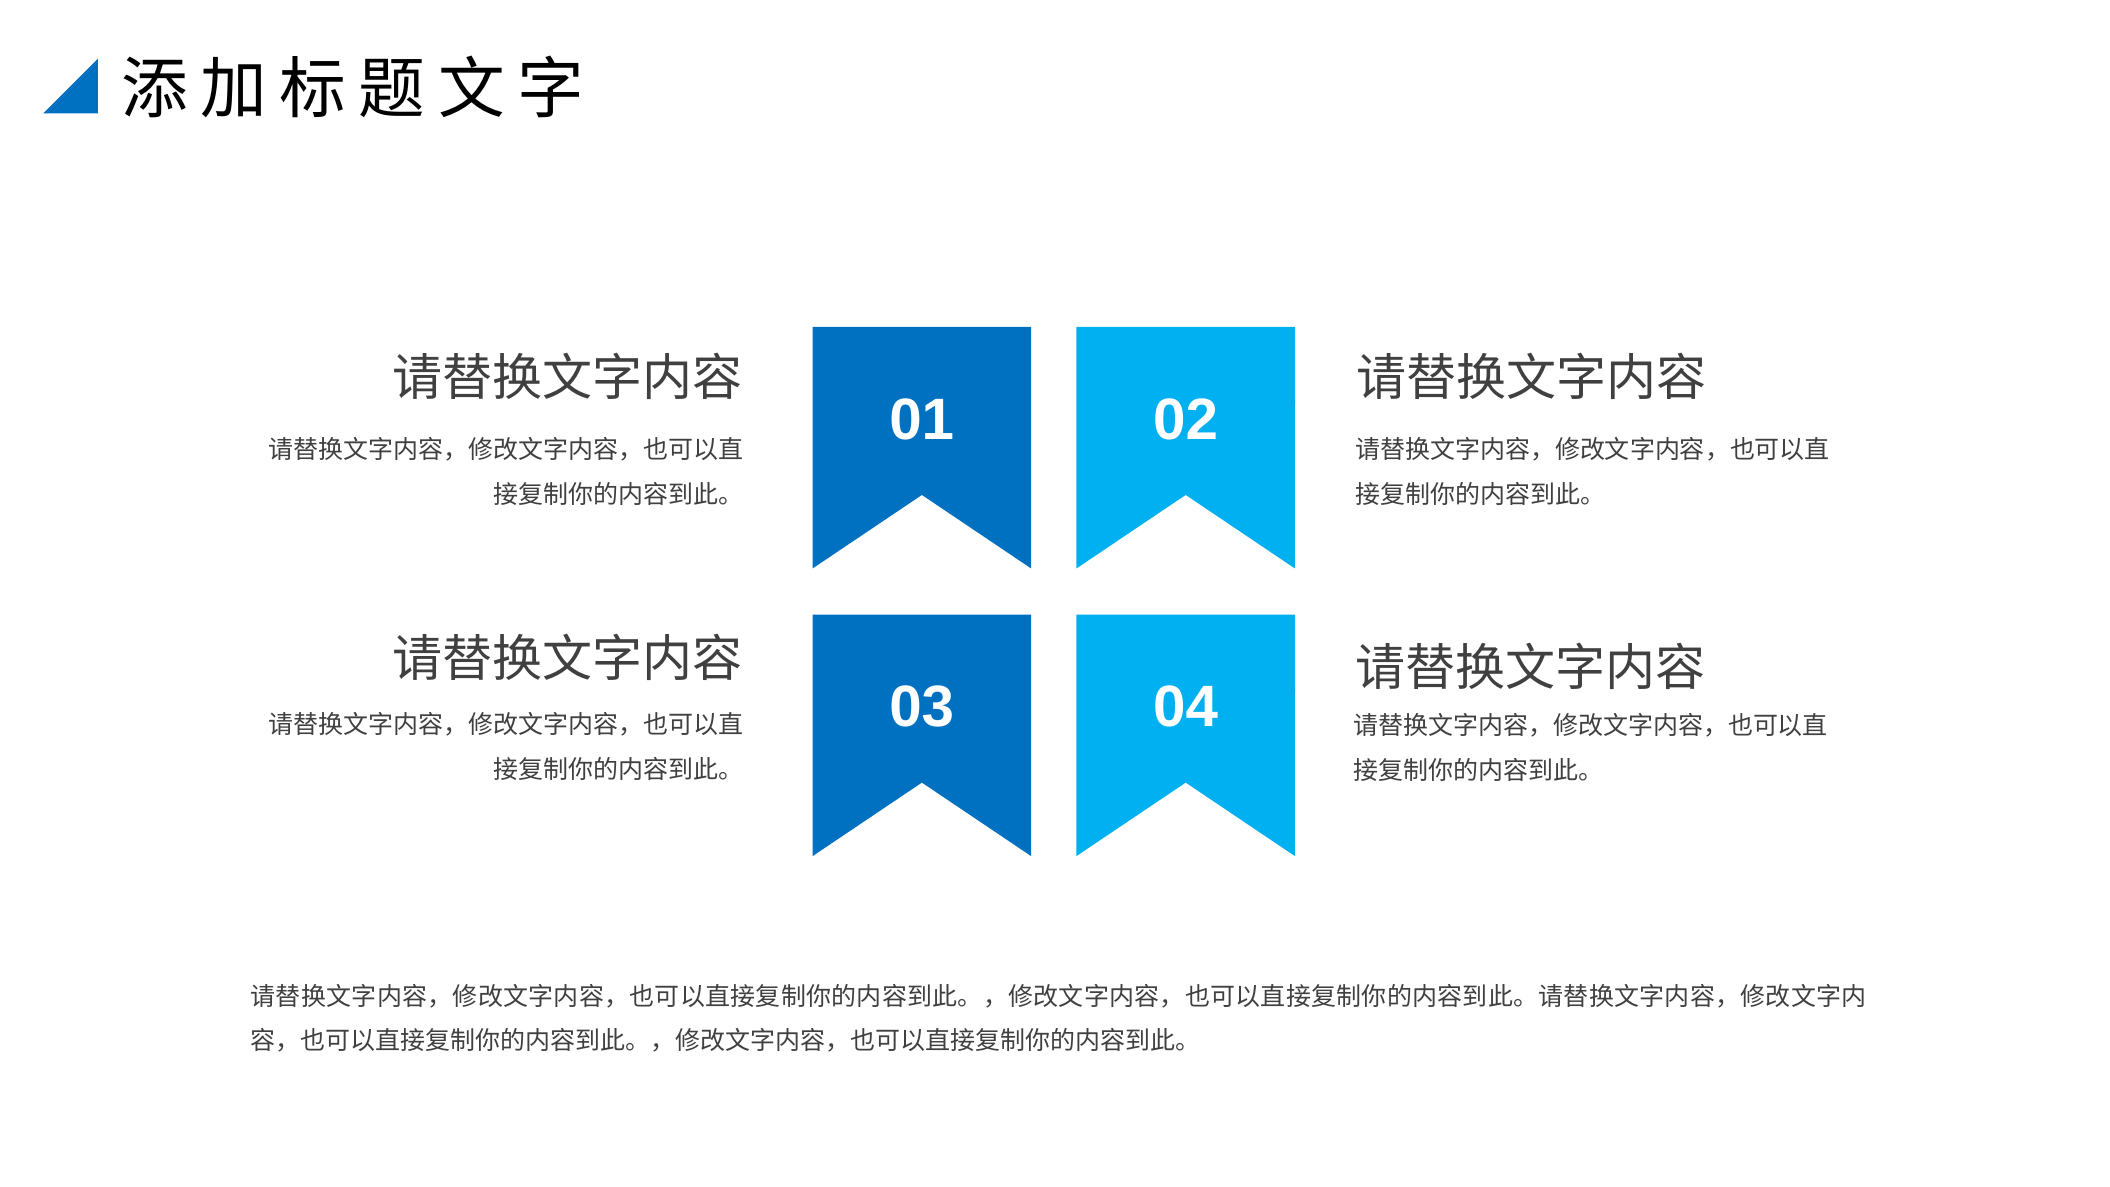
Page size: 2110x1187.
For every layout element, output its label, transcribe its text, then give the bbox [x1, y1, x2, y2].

text_box [40, 56, 99, 115]
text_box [251, 332, 744, 505]
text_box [1355, 333, 1847, 504]
text_box 添加标题文字 [106, 37, 600, 133]
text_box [1076, 614, 1295, 857]
text_box 请替换文字内容，修改文字内容，也可以直接复制你的内容到此。，修改文字内容，也可以直接复制你的内容到此。请替换文字内容，修改文字内容，也可以直接复制你的内容到此。，修改文字内容，也可以直接复制你的内容到此。 [250, 965, 1870, 1055]
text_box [1076, 326, 1295, 569]
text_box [1353, 623, 1847, 781]
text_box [251, 614, 744, 780]
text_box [812, 326, 1032, 569]
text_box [812, 614, 1032, 857]
